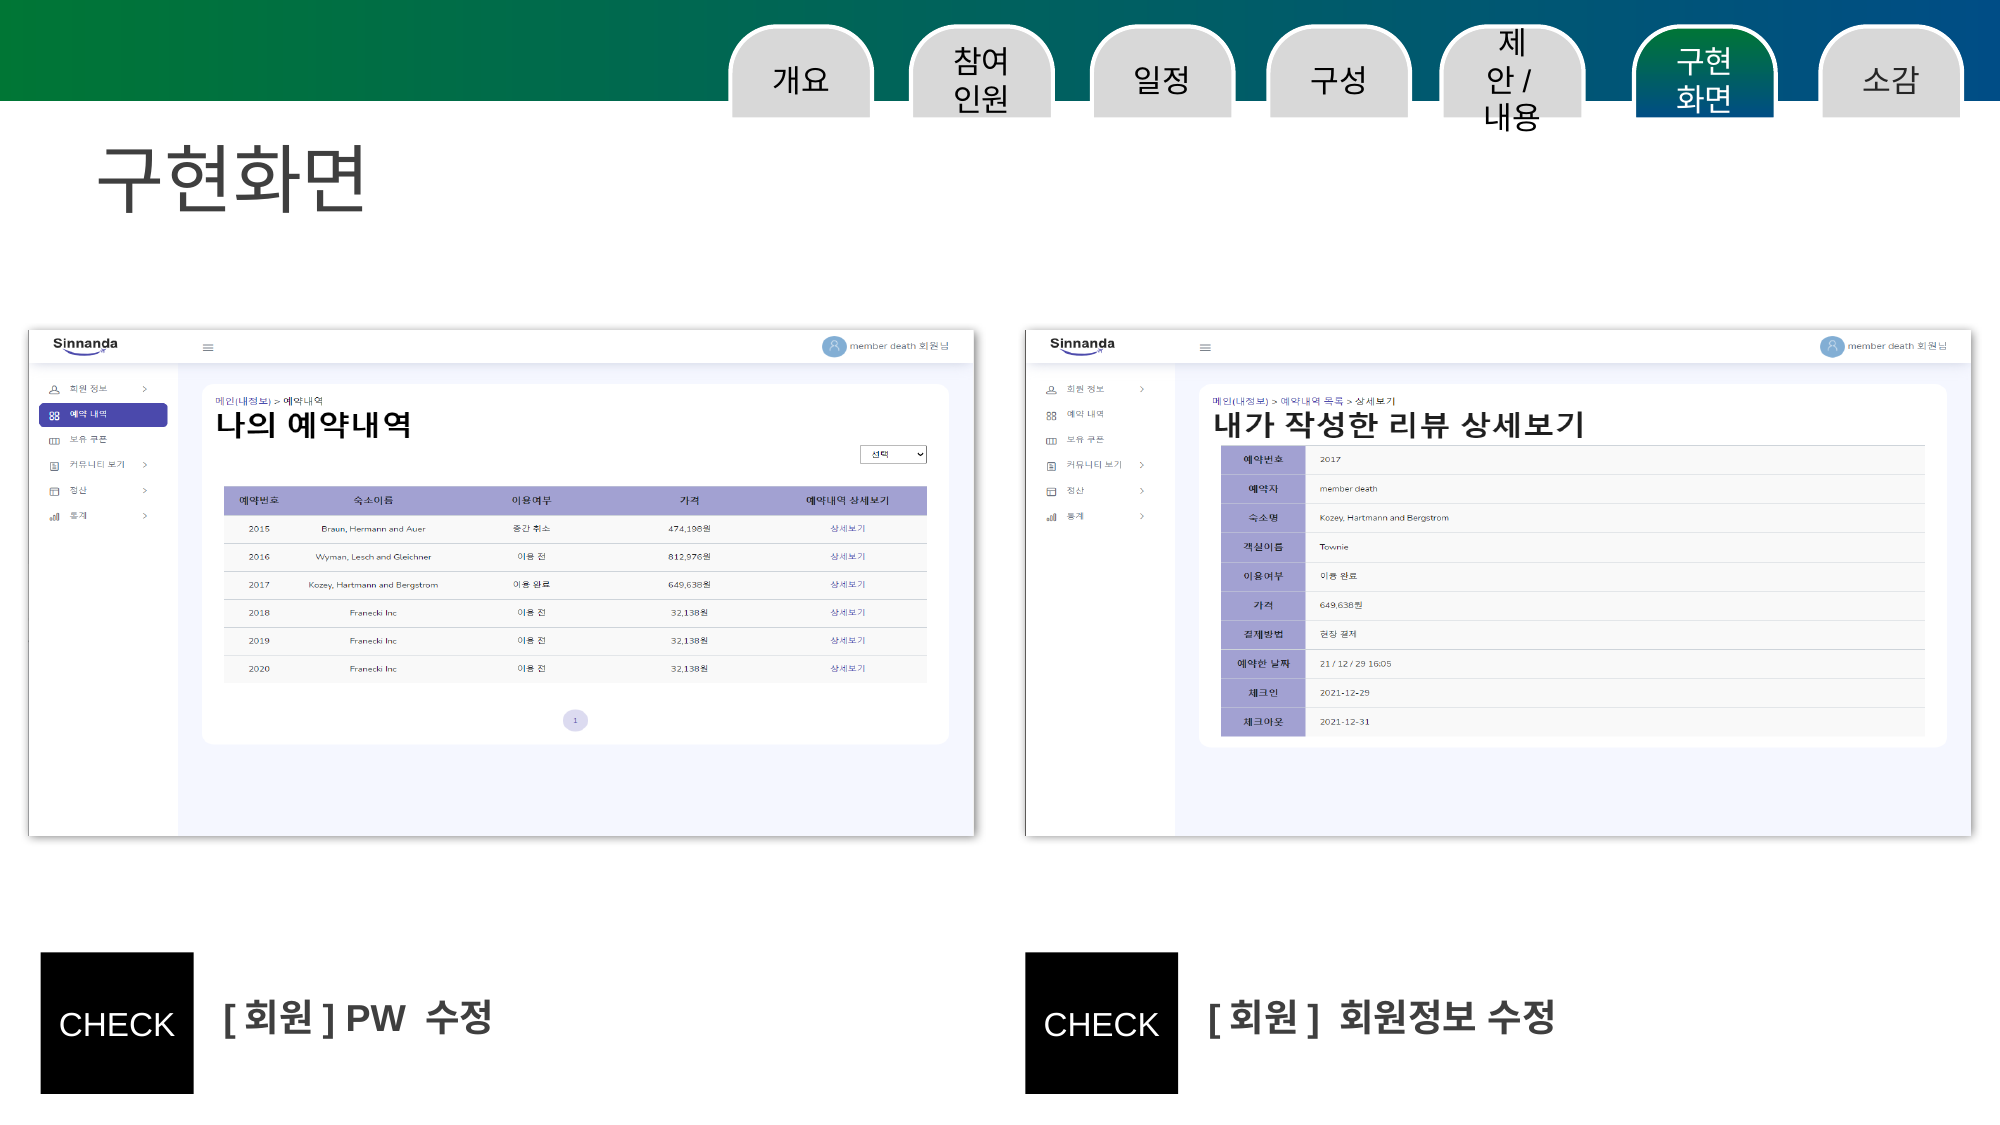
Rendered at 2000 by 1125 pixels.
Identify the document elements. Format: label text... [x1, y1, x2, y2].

picture [28, 330, 974, 836]
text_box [1315, 0, 1377, 329]
picture [1025, 330, 1971, 836]
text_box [40, 952, 962, 1095]
text_box [0, 0, 1310, 101]
text_box [1382, 0, 2000, 101]
text_box 구현화면 [80, 125, 427, 232]
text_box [1025, 952, 1947, 1095]
